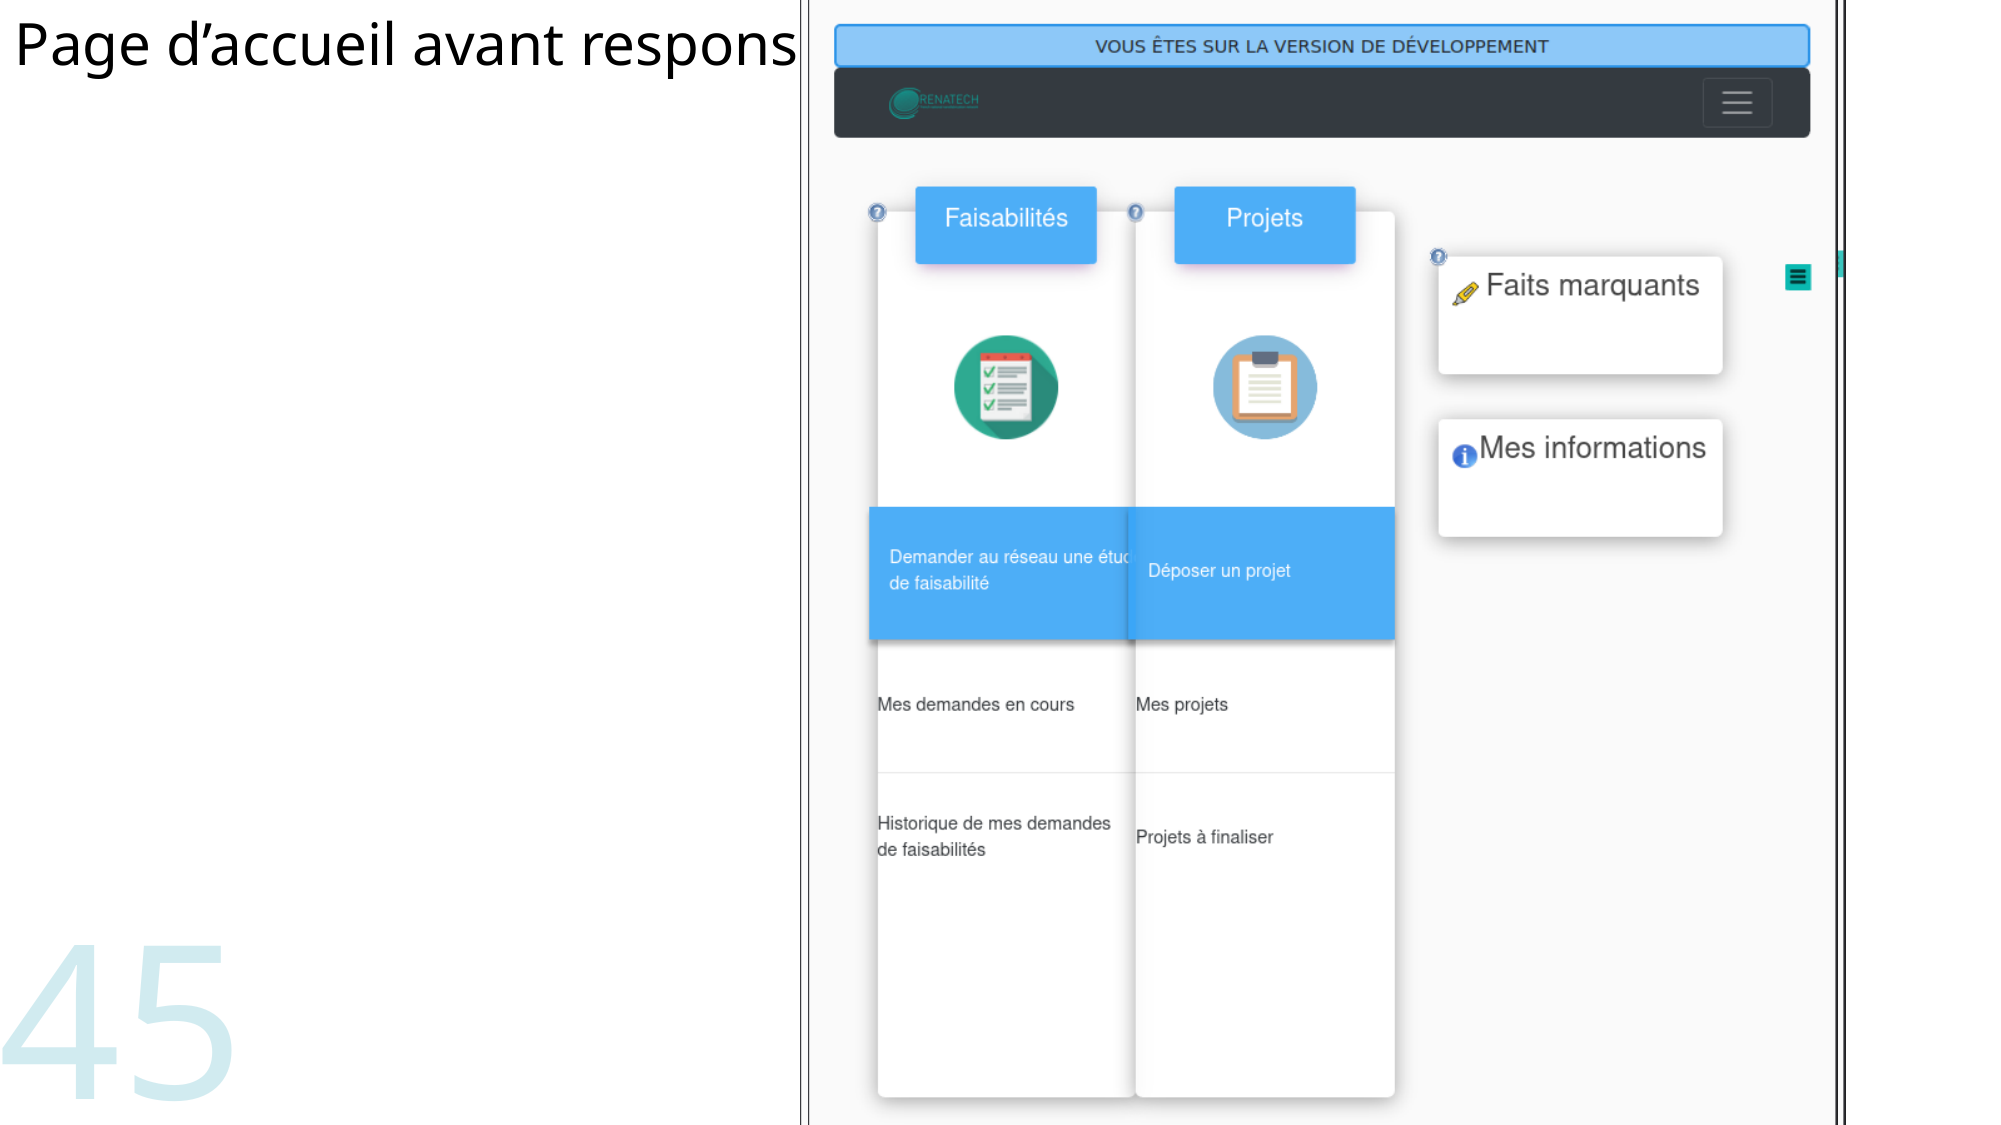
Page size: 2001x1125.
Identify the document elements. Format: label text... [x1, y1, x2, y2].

text_box Page d’accueil avant responsive : [0, 0, 800, 85]
picture [800, 0, 1846, 1125]
slide_number 45 [0, 955, 259, 1125]
